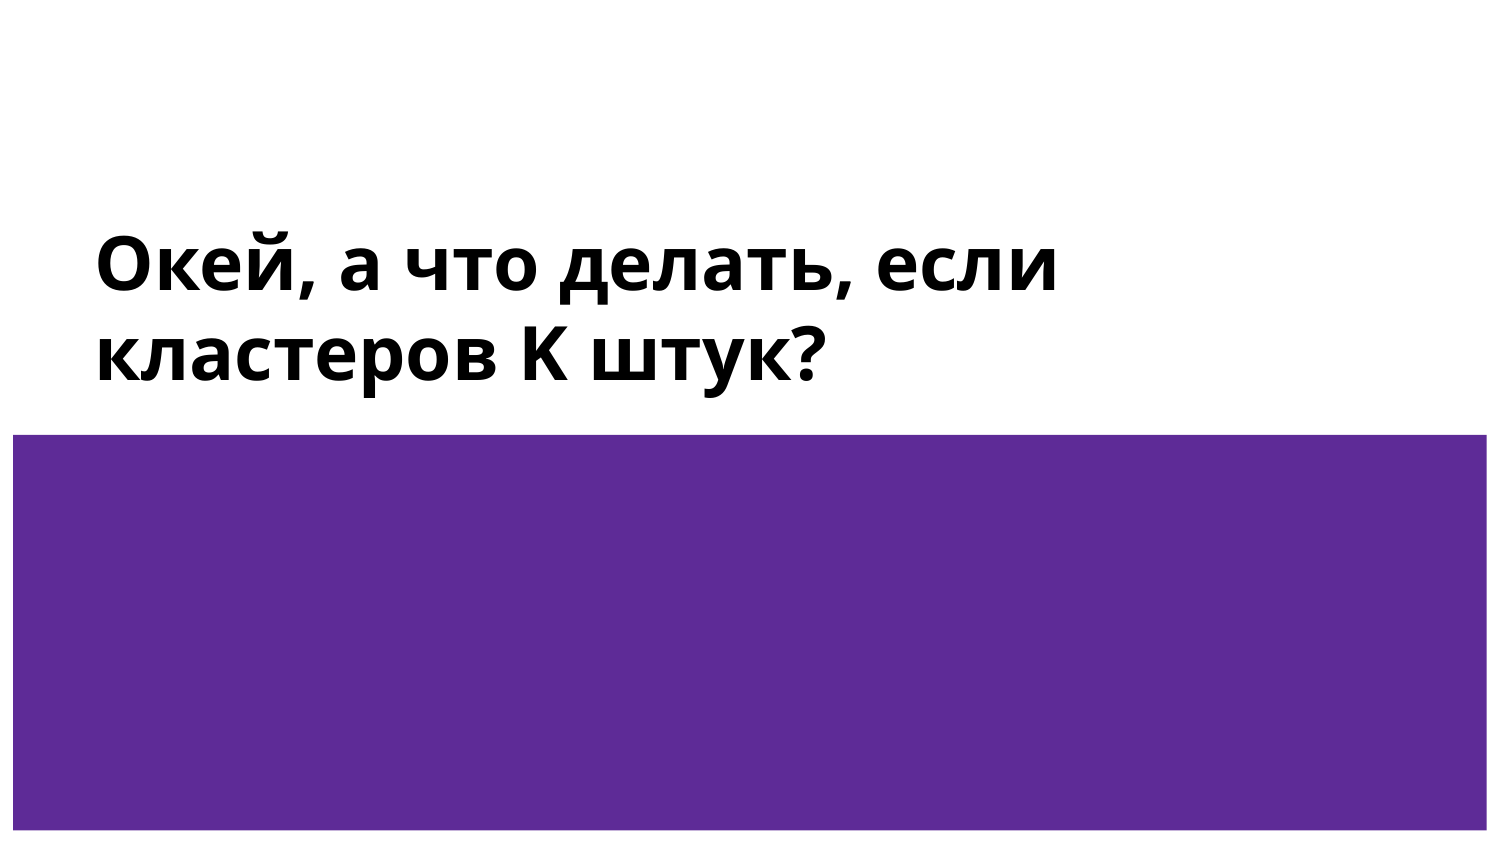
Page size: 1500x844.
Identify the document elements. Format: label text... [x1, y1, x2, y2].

title Окей, а что делать, если кластеров K штук? [79, 281, 1423, 411]
